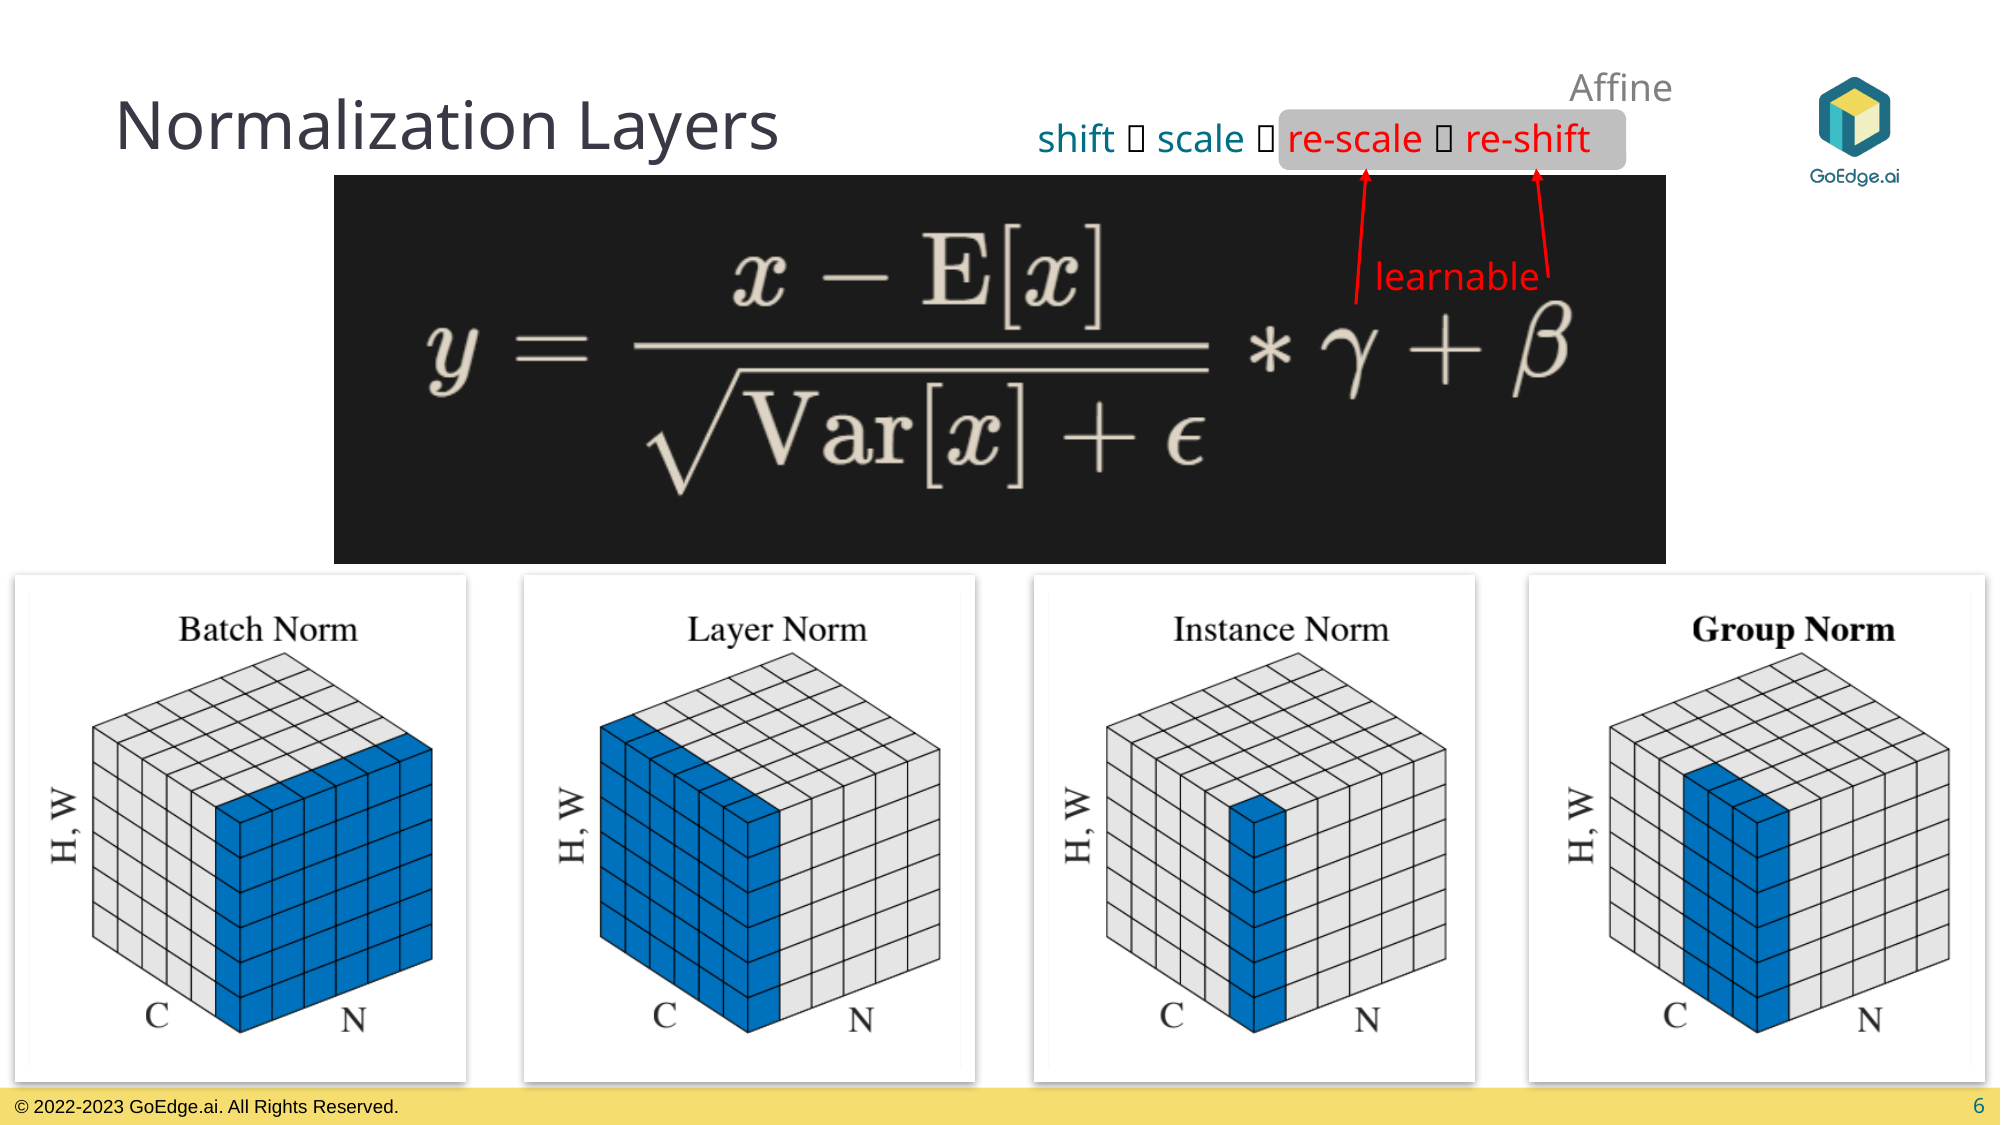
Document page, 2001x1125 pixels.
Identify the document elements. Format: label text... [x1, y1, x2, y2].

picture [1048, 589, 1461, 1068]
title Normalization Layers [99, 68, 1554, 189]
picture [538, 589, 961, 1068]
slide_number 6 [1899, 1088, 2000, 1125]
text_box shift  scale  re-scale  re-shift [1023, 107, 1606, 168]
picture [1808, 68, 1900, 189]
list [334, 175, 1666, 564]
title Normalization Layers [1549, 68, 1751, 189]
picture [1543, 589, 1971, 1068]
picture [29, 589, 452, 1068]
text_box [1536, 168, 1549, 278]
text_box Affine [1554, 56, 1689, 116]
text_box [1355, 168, 1367, 305]
